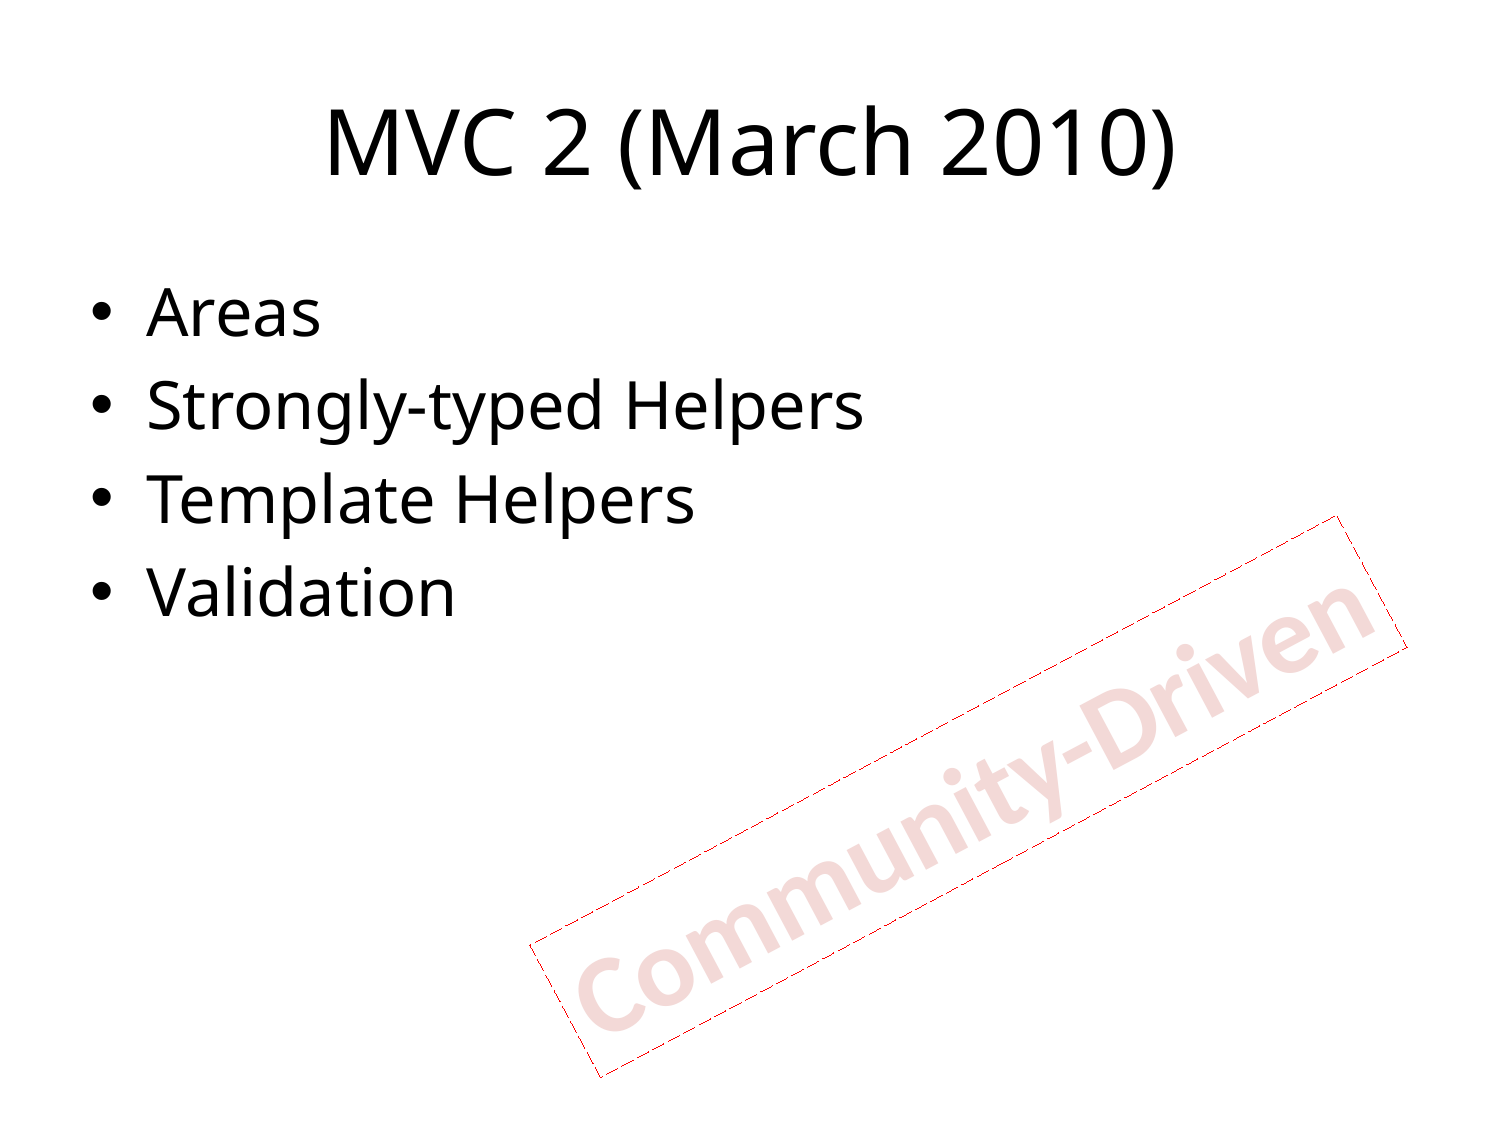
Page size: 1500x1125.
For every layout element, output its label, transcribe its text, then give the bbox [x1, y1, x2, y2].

title MVC 2 (March 2010) [75, 45, 1425, 233]
text_box Community-Driven [529, 514, 1408, 1078]
list Areas Strongly-typed Helpers Template Helpers Validation [75, 262, 1425, 1005]
